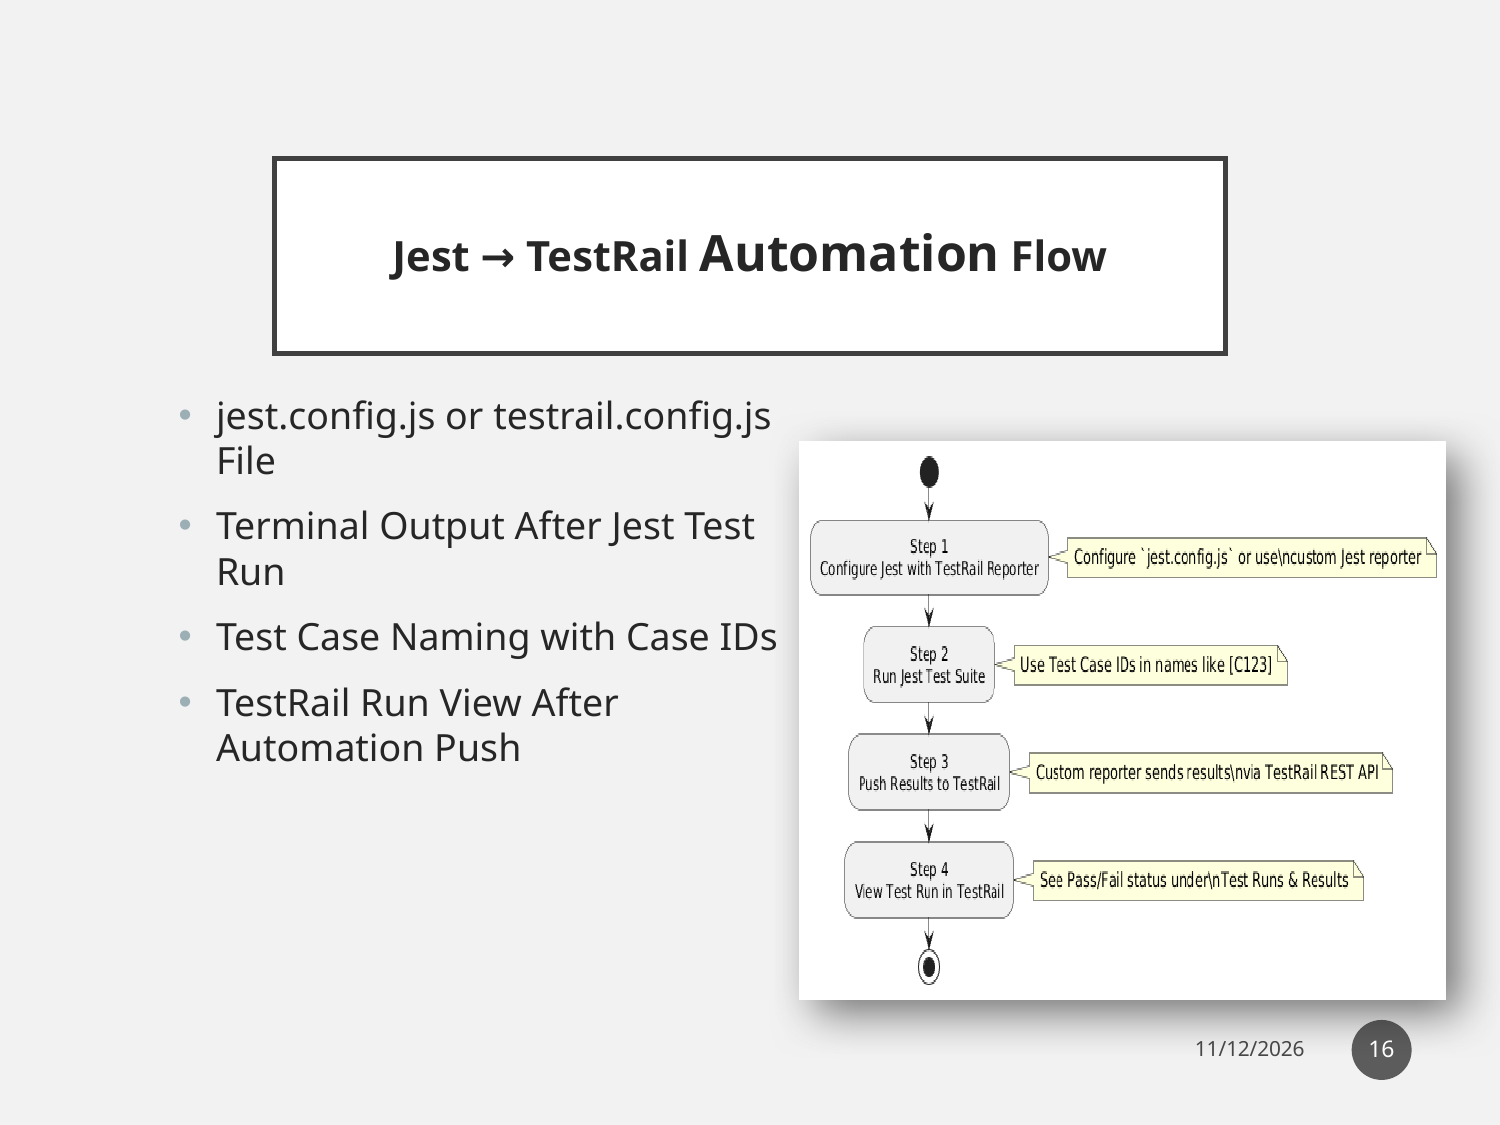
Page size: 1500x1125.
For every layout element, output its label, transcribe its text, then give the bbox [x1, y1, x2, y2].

slide_number 16 [1351, 1019, 1412, 1080]
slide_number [980, 1023, 1320, 1077]
text_box jest.config.js or testrail.config.js File Terminal Output After Jest Test Run Test Case Naming with Case IDs TestRail Run View After Automation Push [154, 384, 813, 893]
title Jest → TestRail Automation Flow [272, 156, 1228, 356]
picture [799, 441, 1446, 1000]
